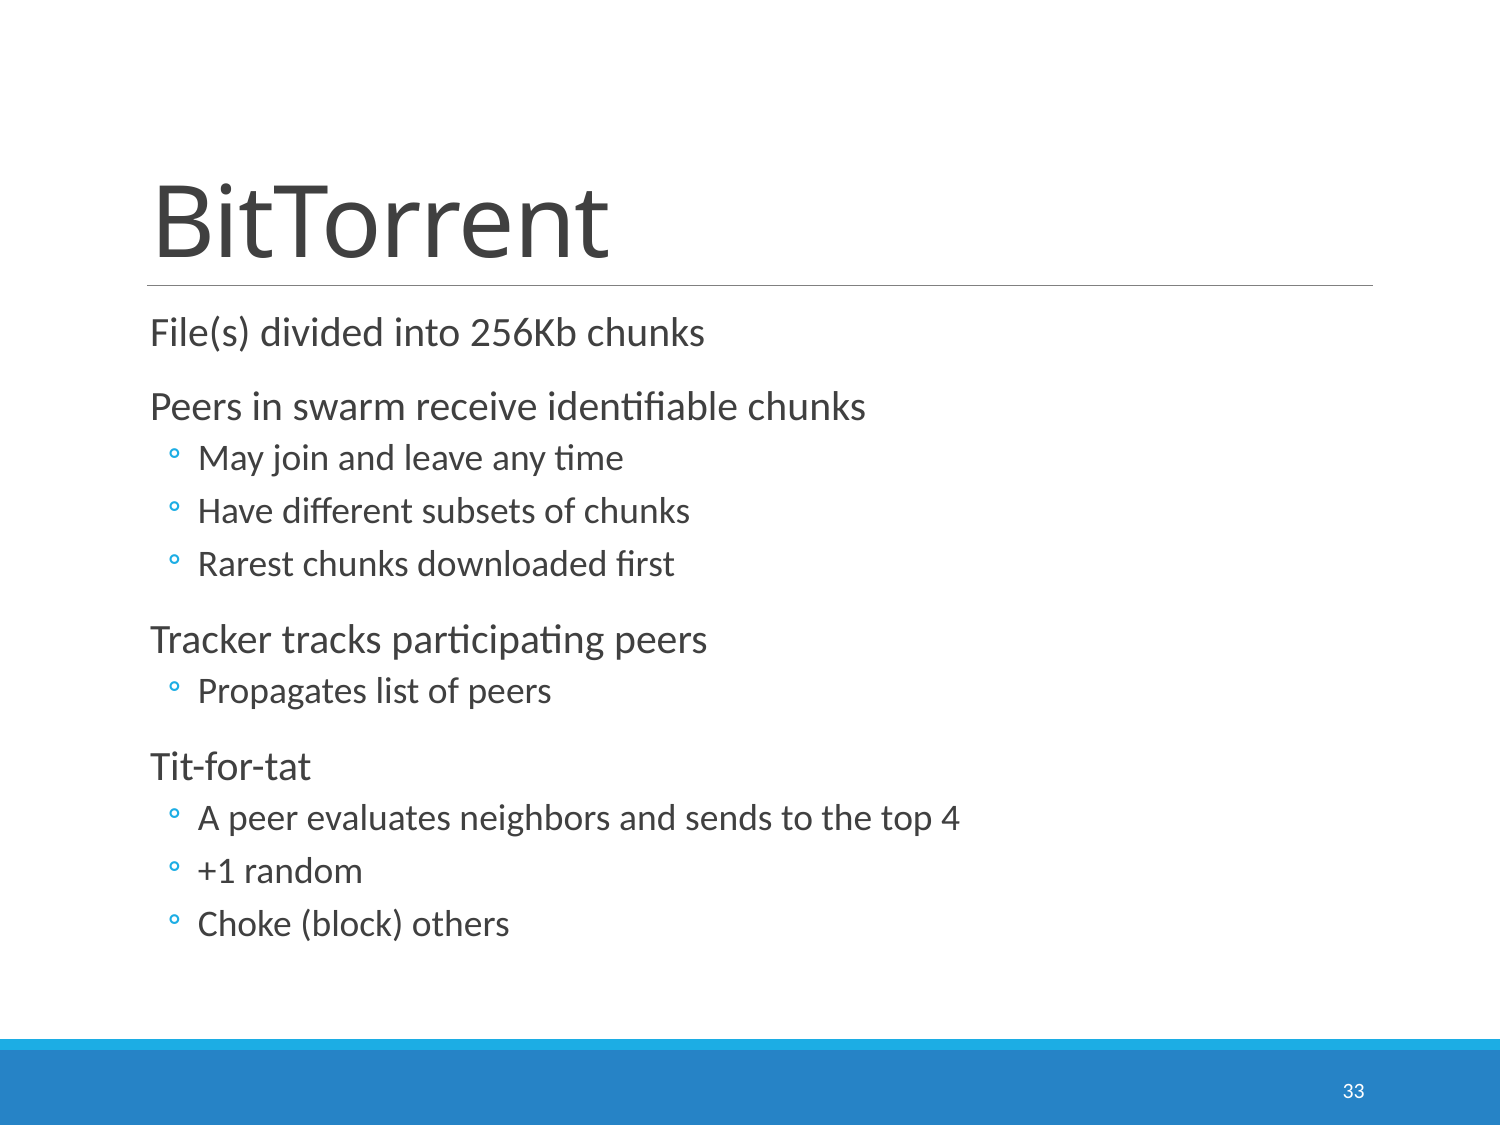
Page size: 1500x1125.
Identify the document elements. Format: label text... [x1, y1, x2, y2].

slide_number 33 [1218, 1059, 1380, 1120]
list File(s) divided into 256Kb chunks Peers in swarm receive identifiable chunks May join and leave any time Have different subsets of chunks Rarest chunks downloaded first Tracker tracks participating peers Propagates list of peers Tit-for-tat A peer evaluates neighbors and sends to the top 4 +1 random Choke (block) others [135, 302, 1373, 963]
title BitTorrent [135, 47, 1373, 285]
